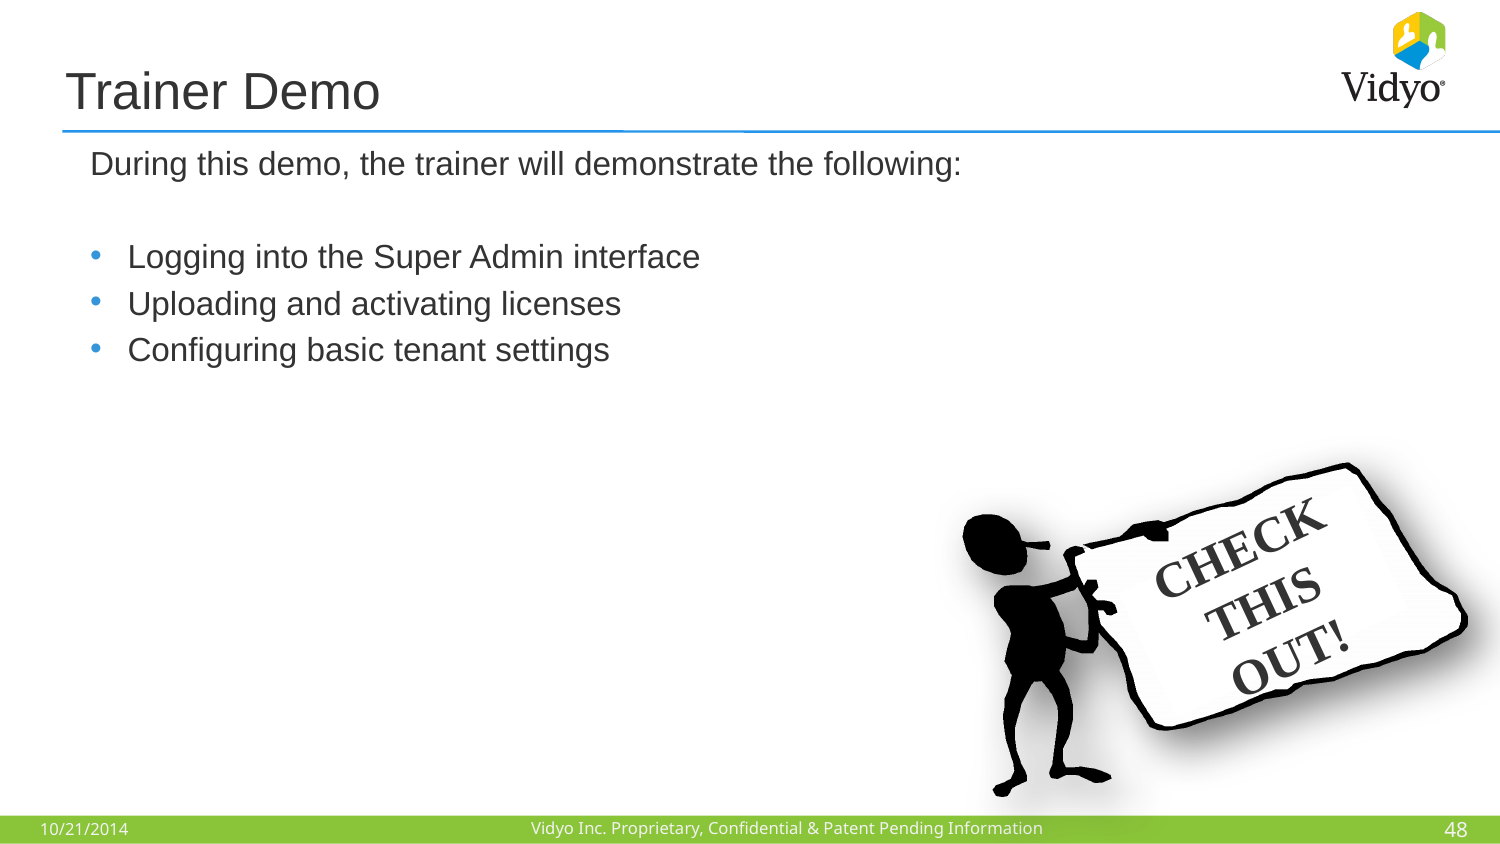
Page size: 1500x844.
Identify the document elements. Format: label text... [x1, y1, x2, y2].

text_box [962, 462, 1468, 798]
picture [1338, 9, 1500, 123]
title Trainer Demo [50, 9, 1338, 128]
list During this demo, the trainer will demonstrate the following: Logging into the Super Admin interface Uploading and activating licenses Configuring basic tenant settings [75, 134, 1425, 744]
